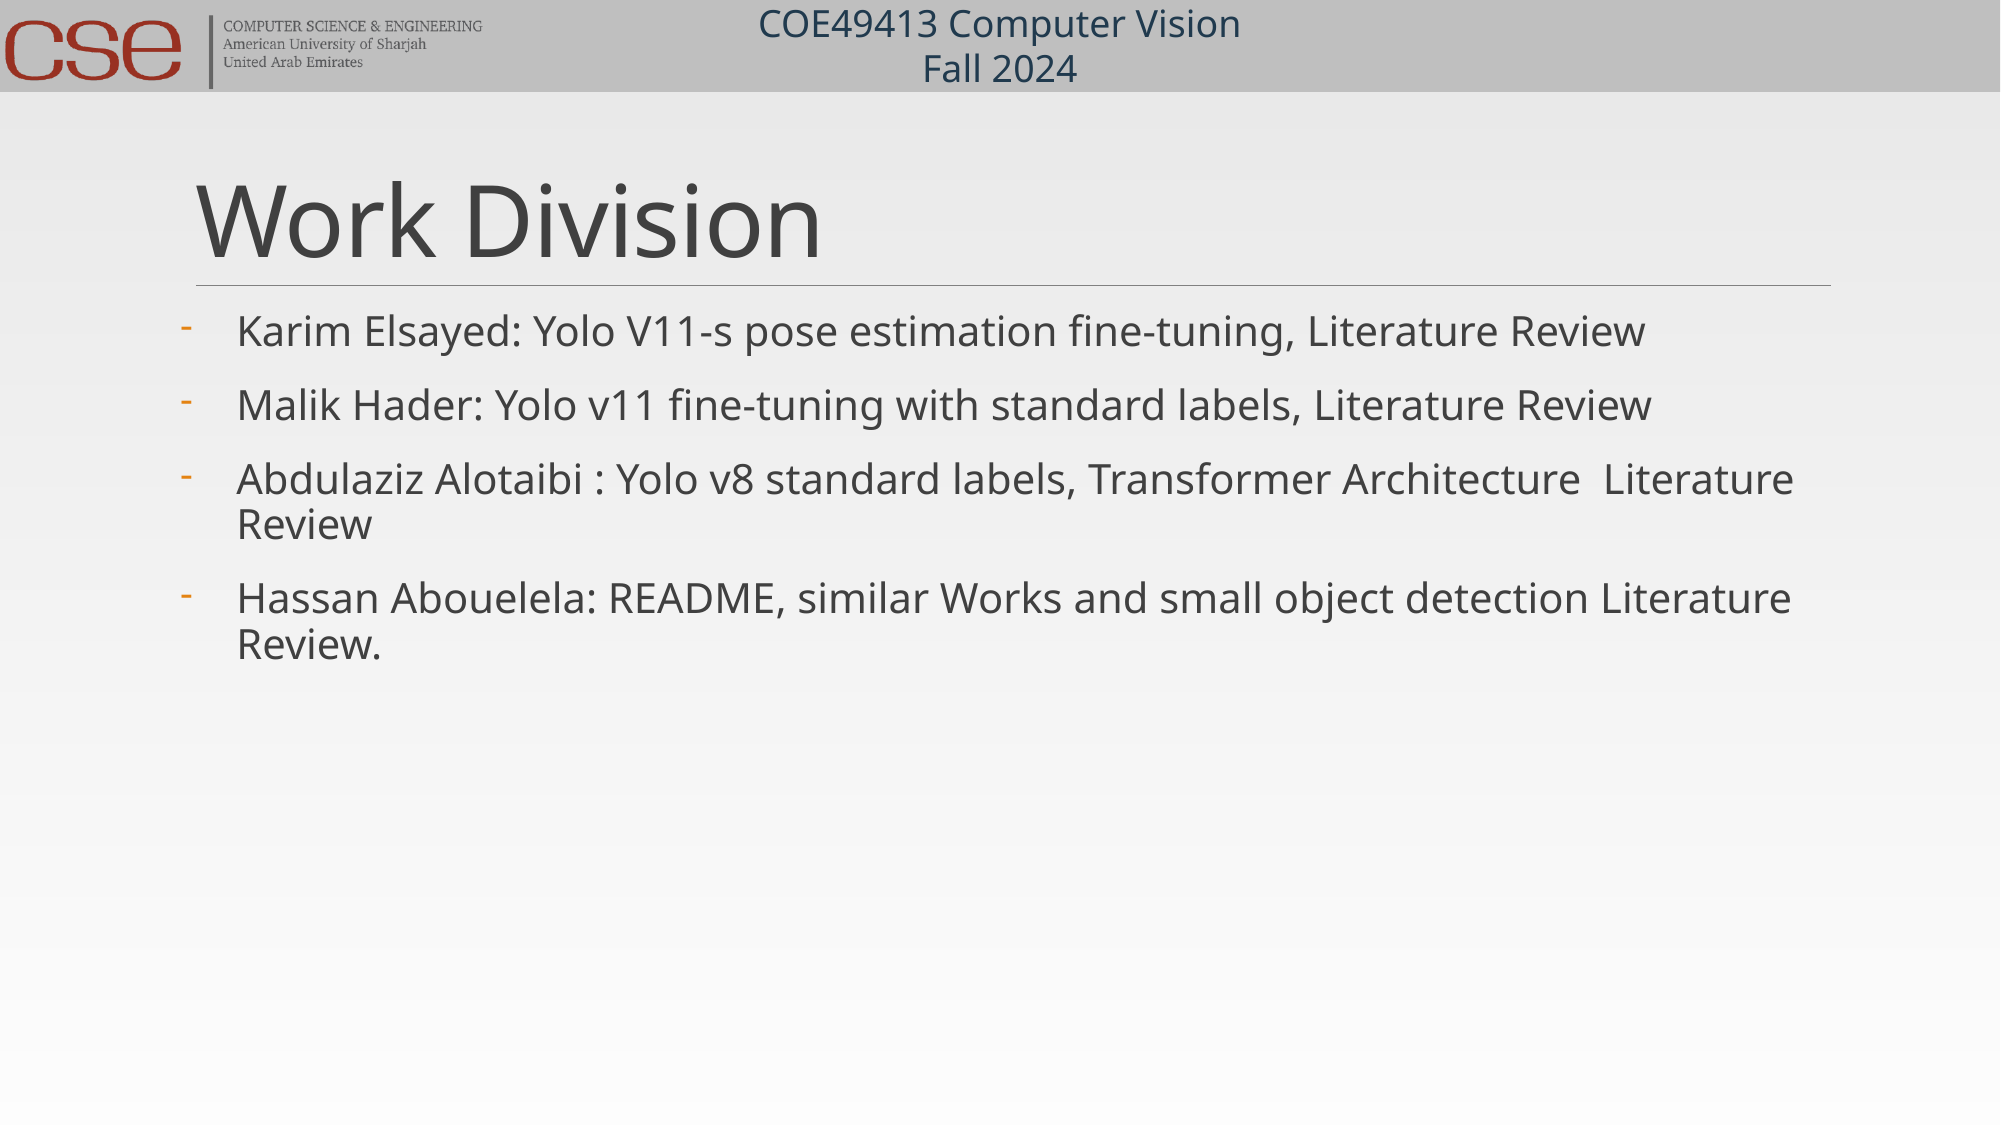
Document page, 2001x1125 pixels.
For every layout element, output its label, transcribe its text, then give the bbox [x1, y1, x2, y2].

list Karim Elsayed: Yolo V11-s pose estimation fine-tuning, Literature Review Malik Hader: Yolo v11 fine-tuning with standard labels, Literature Review Abdulaziz Alotaibi : Yolo v8 standard labels, Transformer Architecture Literature Review Hassan Abouelela: README, similar Works and small object detection Literature Review. [180, 302, 1830, 963]
title Work Division [180, 47, 1830, 285]
picture [0, 3, 491, 96]
